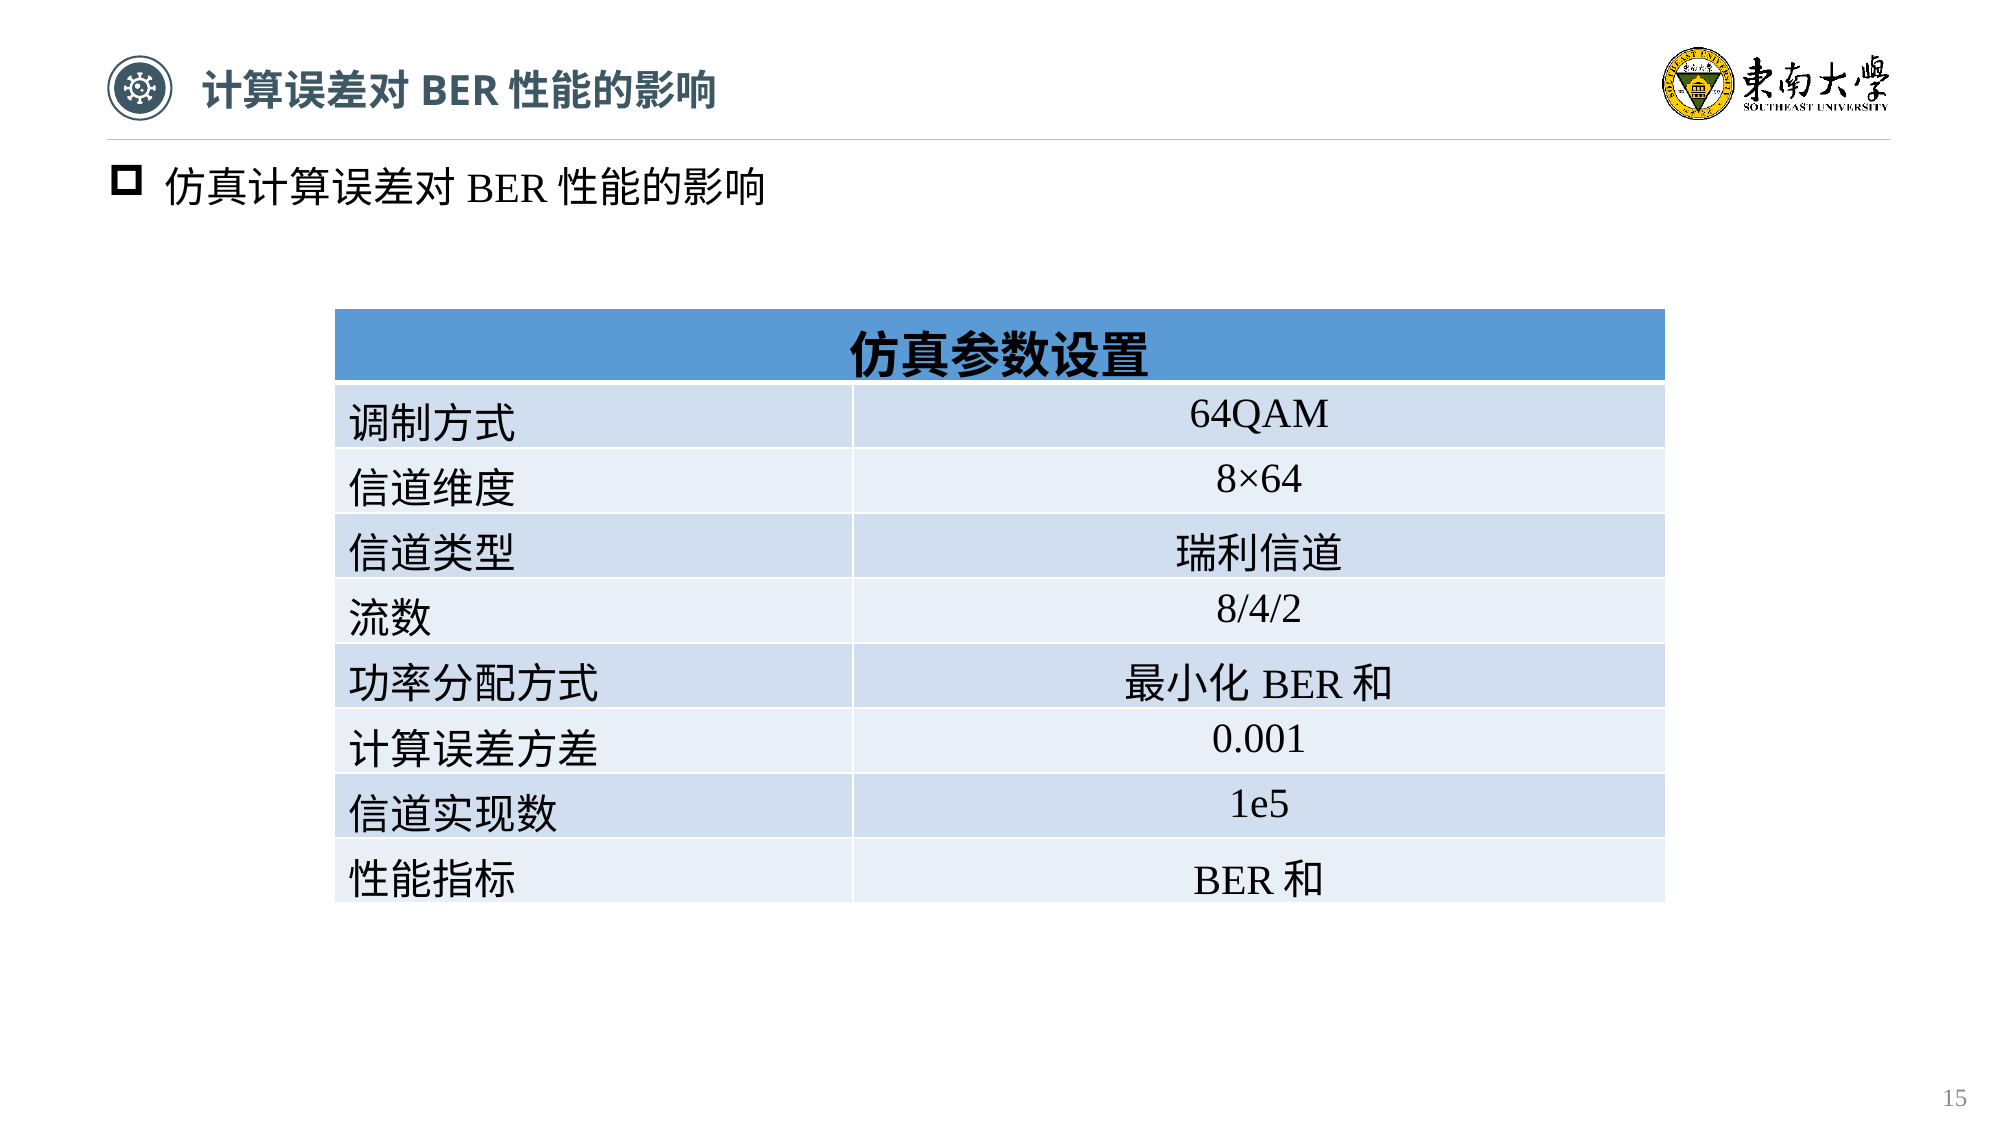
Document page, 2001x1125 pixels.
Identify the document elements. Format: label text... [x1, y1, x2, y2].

table_header 仿真参数设置 [335, 309, 1665, 380]
picture [1662, 47, 1889, 120]
table_cell 0.001 [854, 709, 1665, 772]
table_cell 信道类型 [335, 514, 852, 577]
table_cell 1e5 [854, 774, 1665, 837]
table_cell 瑞利信道 [854, 514, 1665, 577]
table_cell 调制方式 [335, 385, 852, 447]
text_box 计算误差对BER性能的影响 [201, 56, 1284, 122]
table_cell 信道维度 [335, 449, 852, 512]
table_cell 8/4/2 [854, 579, 1665, 642]
table_cell BER和 [854, 839, 1665, 902]
table_cell 8×64 [854, 449, 1665, 512]
table_cell 64QAM [854, 385, 1665, 447]
text_box 仿真计算误差对BER性能的影响 [108, 138, 1892, 1125]
table_cell 功率分配方式 [335, 644, 852, 707]
table_cell 计算误差方差 [335, 709, 852, 772]
table_cell 最小化BER和 [854, 644, 1665, 707]
table_cell 流数 [335, 579, 852, 642]
table_cell 性能指标 [335, 839, 852, 902]
table_cell 信道实现数 [335, 774, 852, 837]
